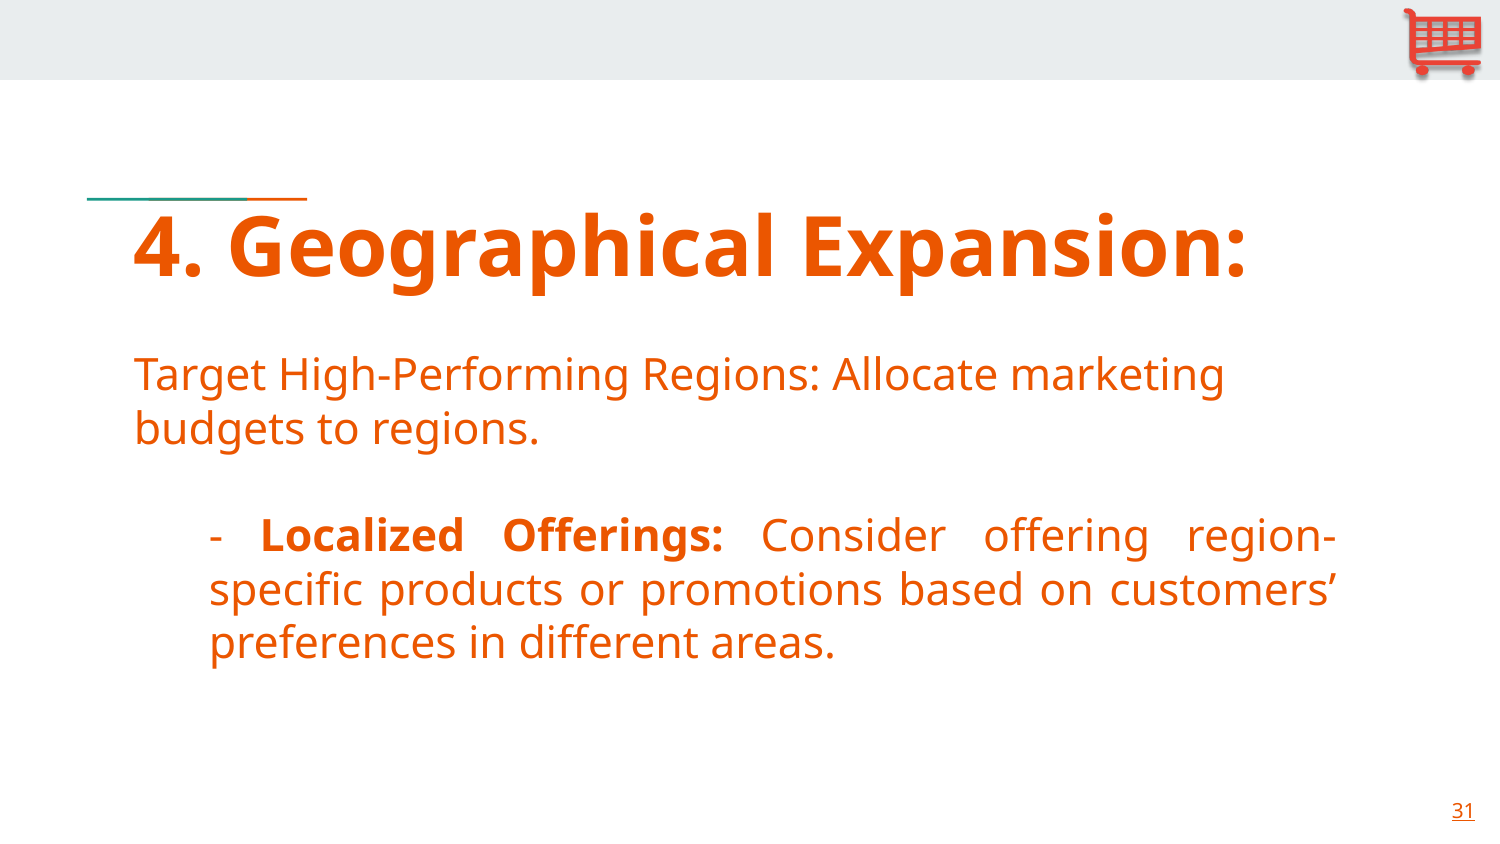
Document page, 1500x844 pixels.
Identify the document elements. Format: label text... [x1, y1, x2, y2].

slide_number 31 [1400, 779, 1491, 844]
picture [1389, 0, 1500, 93]
text_box 4. Geographical Expansion: Target High-Performing Regions: Allocate marketing budgets to regions. - Localized Offerings: Consider offering region-specific products or promotions based on customers’ preferences in different areas. [118, 177, 1352, 769]
